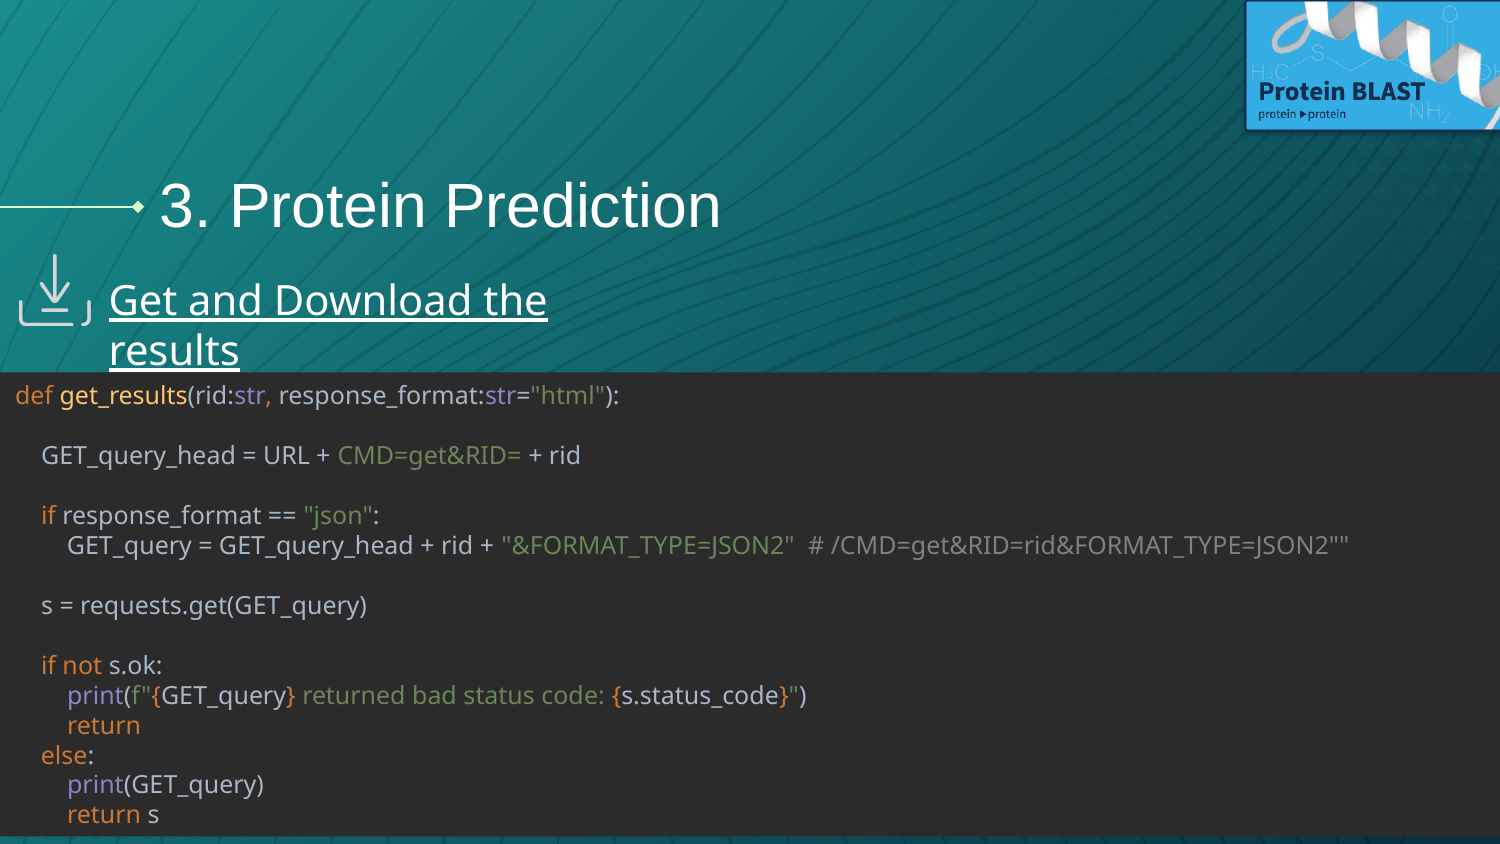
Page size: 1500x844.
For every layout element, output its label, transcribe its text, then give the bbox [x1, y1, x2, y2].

title 3. Protein Prediction [159, 174, 1340, 240]
text_box Get and Download the results [81, 266, 672, 372]
text_box def get_results(rid:str, response_format:str="html"): GET_query_head = URL + CMD=get&RID= + rid if response_format == "json": GET_query = GET_query_head + rid + "&FORMAT_TYPE=JSON2" # /CMD=get&RID=rid&FORMAT_TYPE=JSON2"" s = requests.get(GET_query) if not s.ok: print(f"{GET_query} returned bad status code: {s.status_code}") return else: print(GET_query) return s [0, 372, 1500, 837]
picture [1240, 0, 1500, 138]
picture [19, 254, 91, 327]
